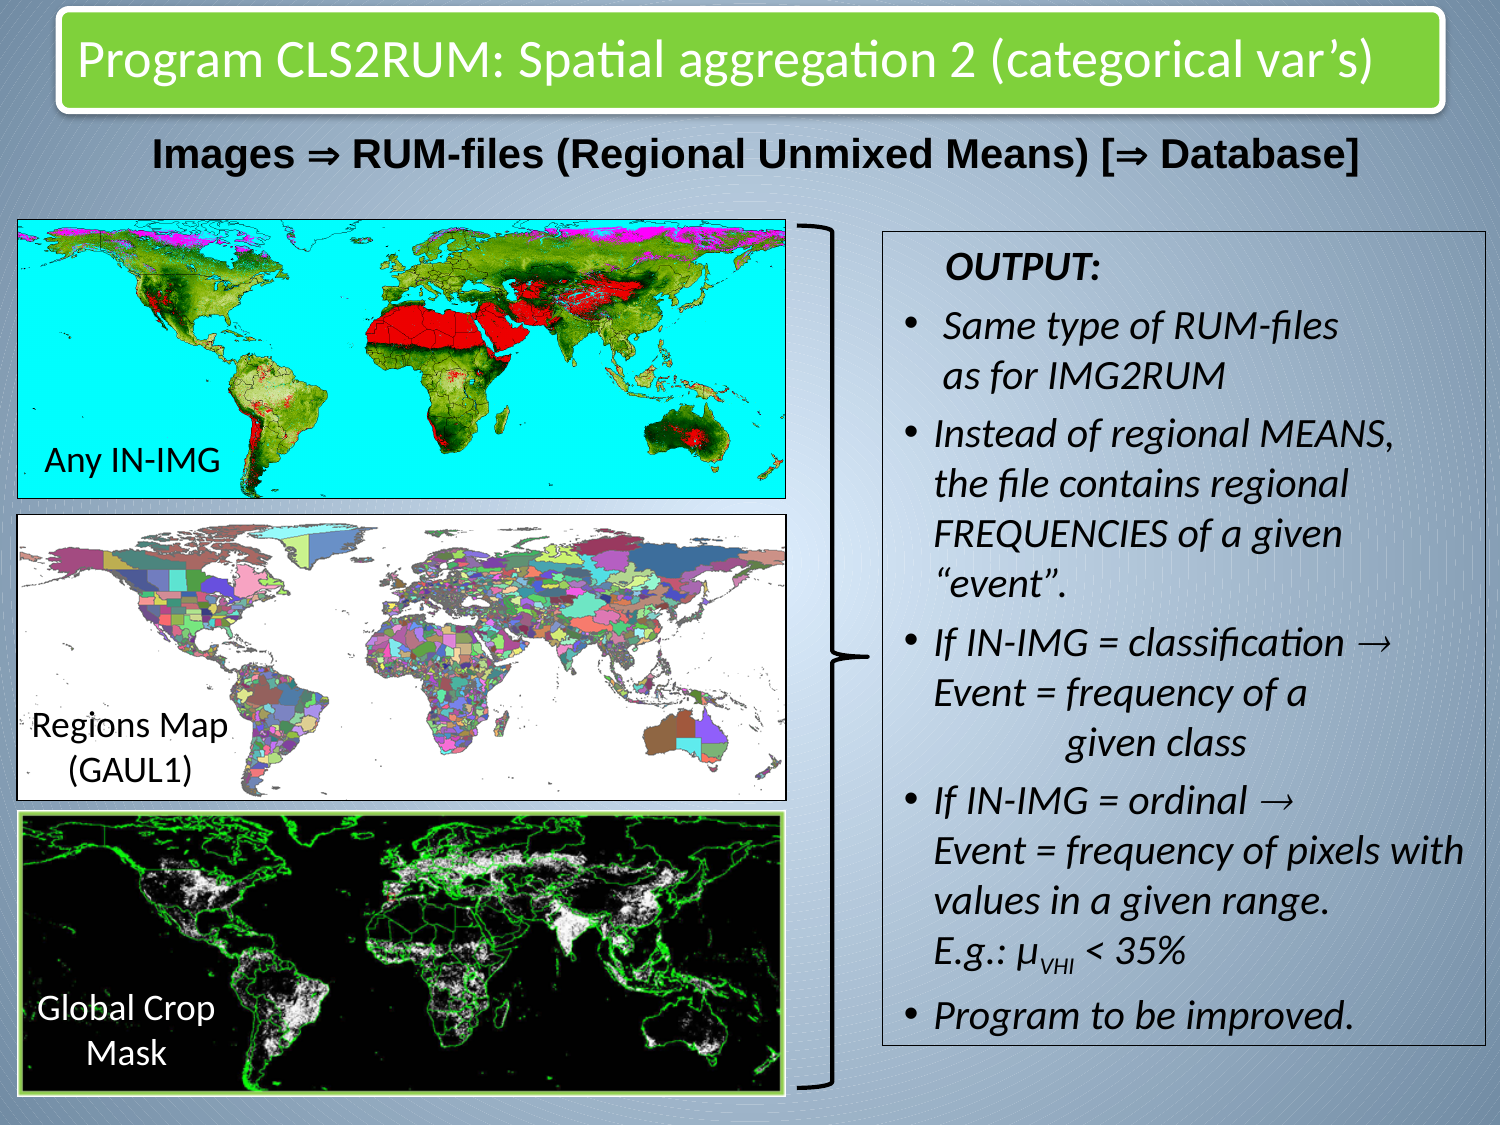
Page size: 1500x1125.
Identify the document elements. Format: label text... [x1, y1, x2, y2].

text_box Images  RUM-files (Regional Unmixed Means) [ Database] [41, 119, 1471, 185]
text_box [58, 8, 1443, 112]
picture [17, 810, 786, 1097]
picture [17, 514, 786, 800]
text_box Global Crop Mask [8, 975, 12, 1081]
text_box OUTPUT: Same type of RUM-files as for IMG2RUM Instead of regional MEANS, the file contains regional FREQUENCIES of a given “event”. If IN-IMG = classification  Event = frequency of a given class If IN-IMG = ordinal  Event = frequency of pixels with values in a given range. E.g.: µVHI < 35% Program to be improved. [882, 231, 1486, 1046]
text_box [796, 224, 869, 1089]
picture [17, 219, 786, 500]
